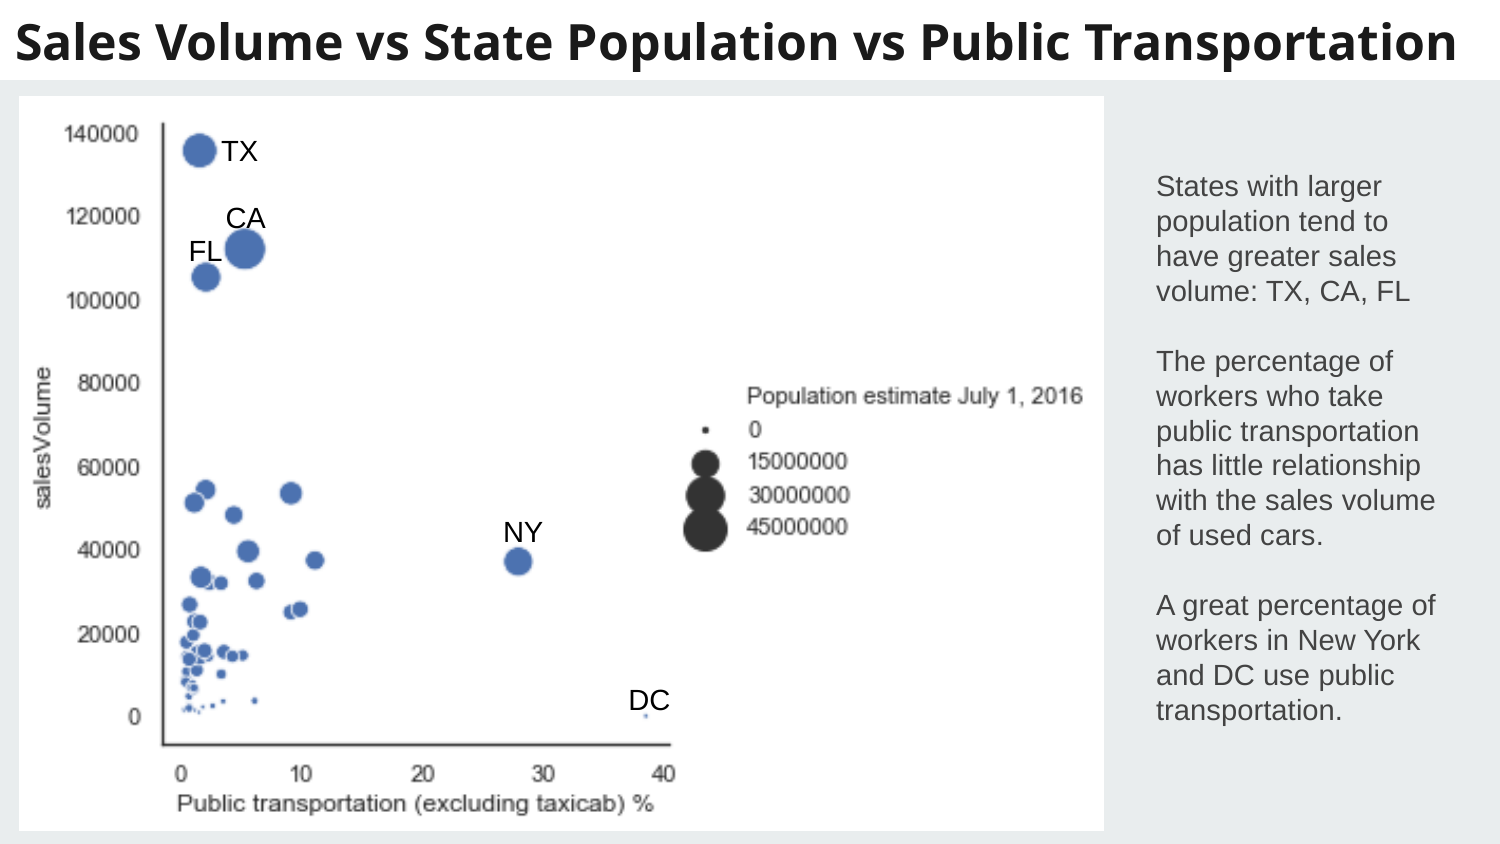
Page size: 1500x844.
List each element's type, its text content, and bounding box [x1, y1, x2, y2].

title Sales Volume vs State Population vs Public Transportation [0, 0, 1500, 93]
picture [19, 96, 1105, 832]
text_box States with larger population tend to have greater sales volume: TX, CA, FL The percentage of workers who take public transportation has little relationship with the sales volume of used cars. A great percentage of workers in New York and DC use public transportation. [1141, 152, 1461, 783]
